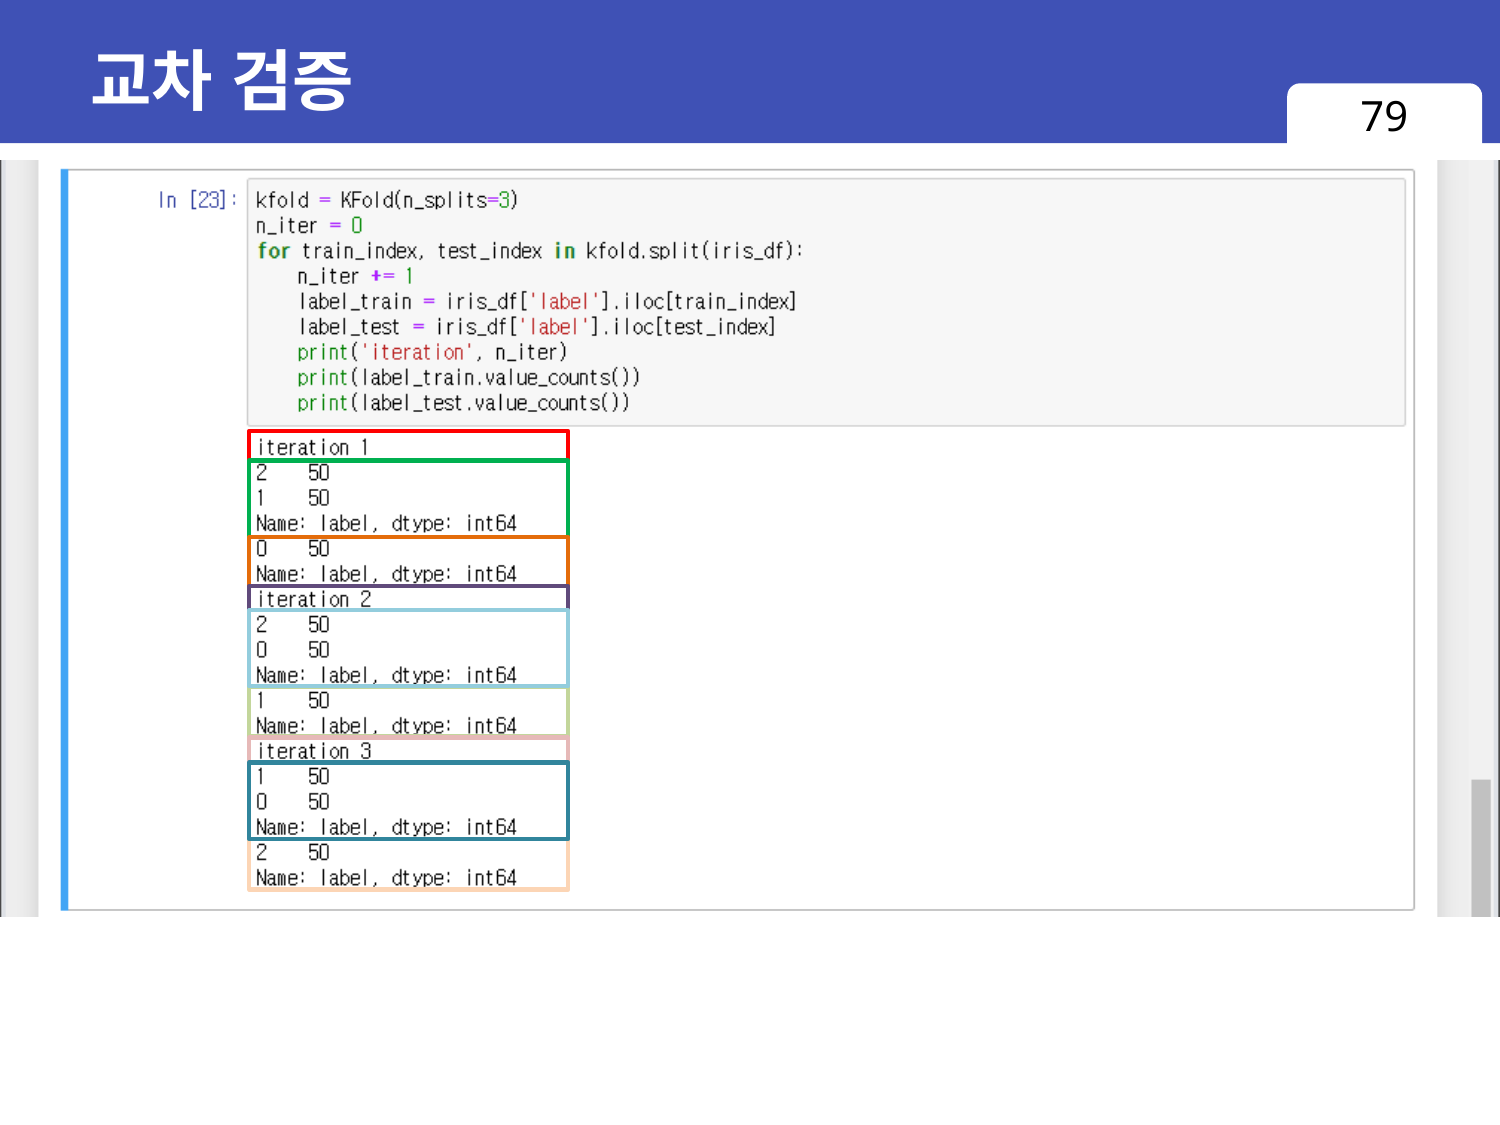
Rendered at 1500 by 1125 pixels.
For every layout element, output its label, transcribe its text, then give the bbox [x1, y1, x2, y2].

title 교차 검증 [74, 16, 1426, 141]
slide_number 79 [1286, 81, 1483, 158]
picture [0, 159, 1500, 917]
